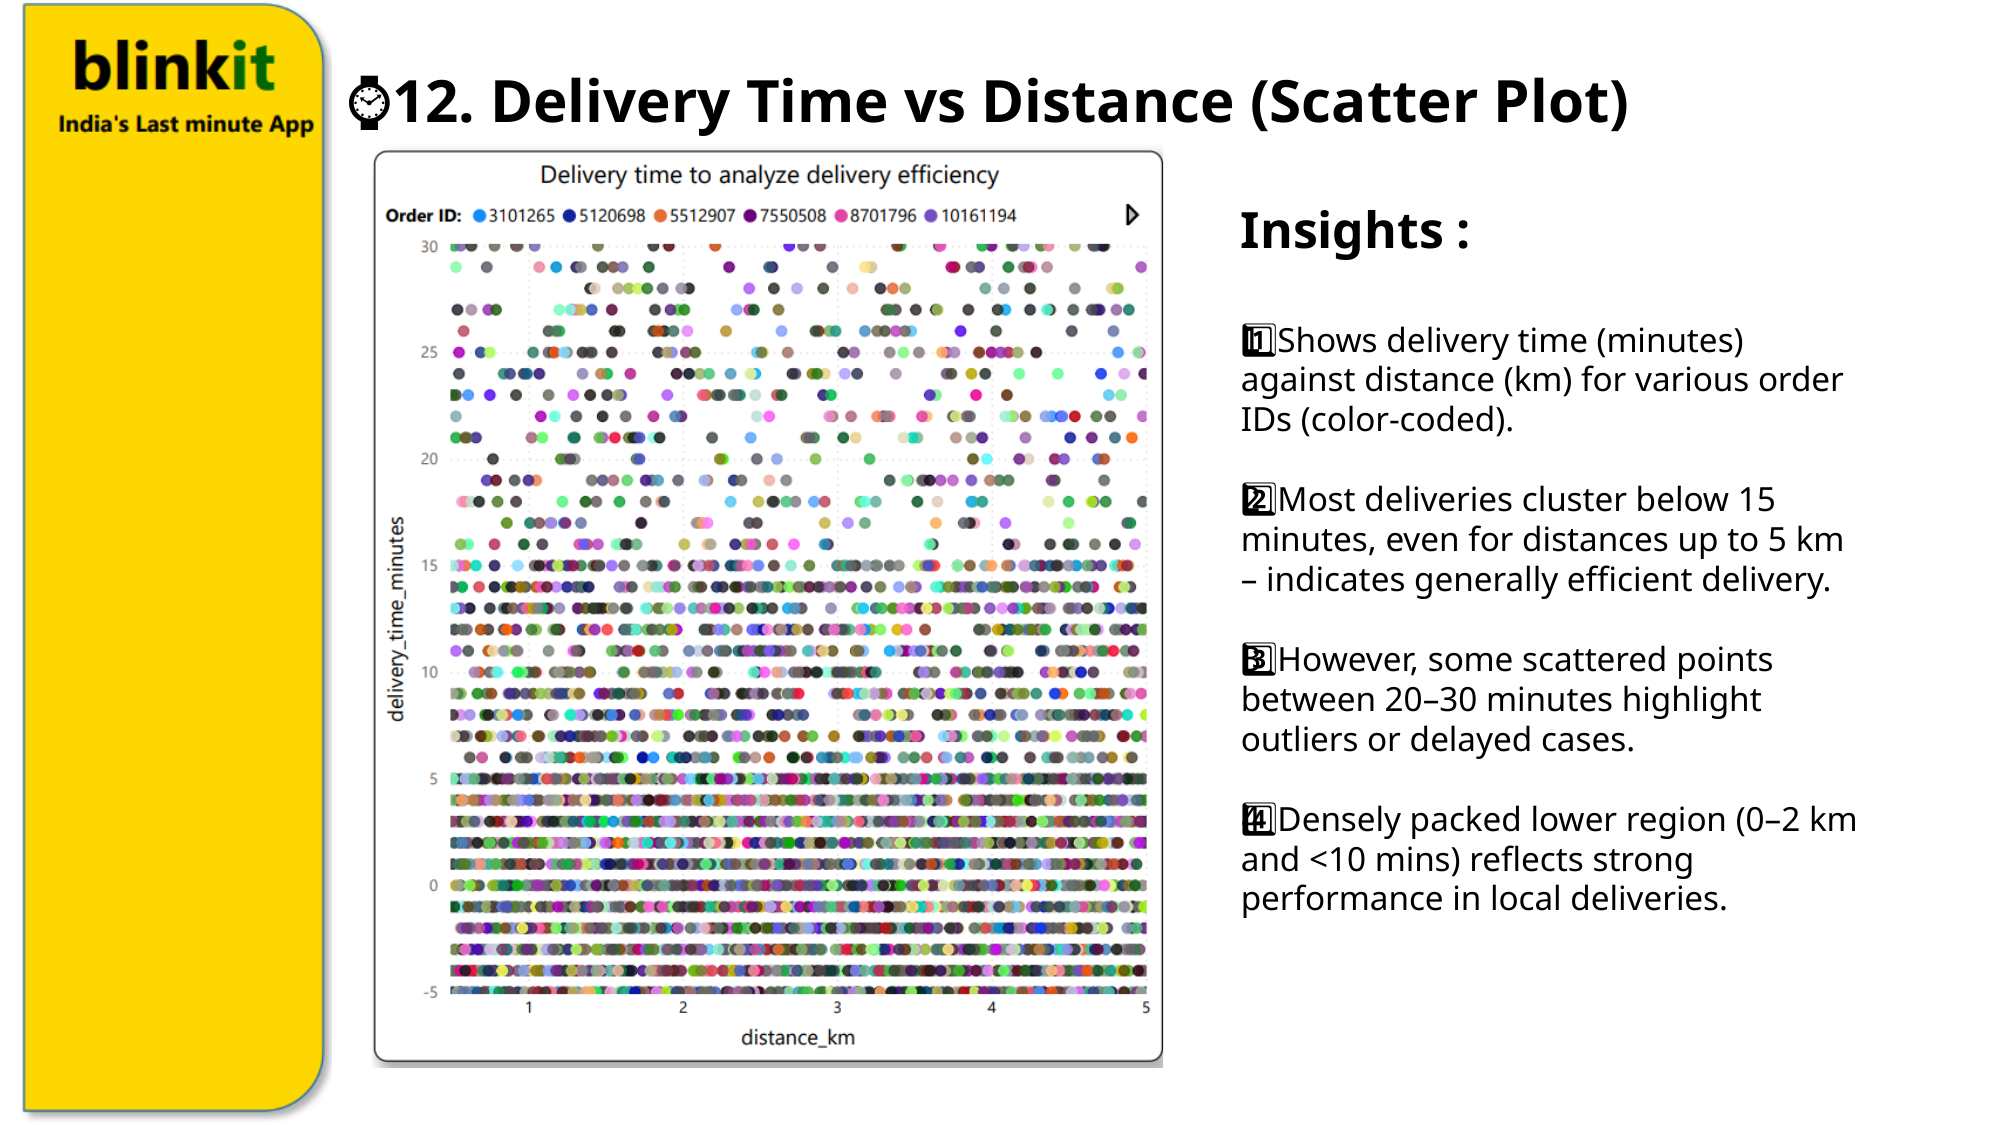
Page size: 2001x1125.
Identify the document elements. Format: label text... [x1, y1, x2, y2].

text_box ⌚12. Delivery Time vs Distance (Scatter Plot) [332, 56, 1709, 142]
text_box Insights : 1️⃣Shows delivery time (minutes) against distance (km) for various order IDs (color-coded). 2️⃣Most deliveries cluster below 15 minutes, even for distances up to 5 km – indicates generally efficient delivery. 3️⃣However, some scattered points between 20–30 minutes highlight outliers or delayed cases. 4️⃣Densely packed lower region (0–2 km and <10 mins) reflects strong performance in local deliveries. [1225, 191, 1878, 925]
picture [20, 0, 332, 1125]
picture [372, 142, 1176, 1069]
